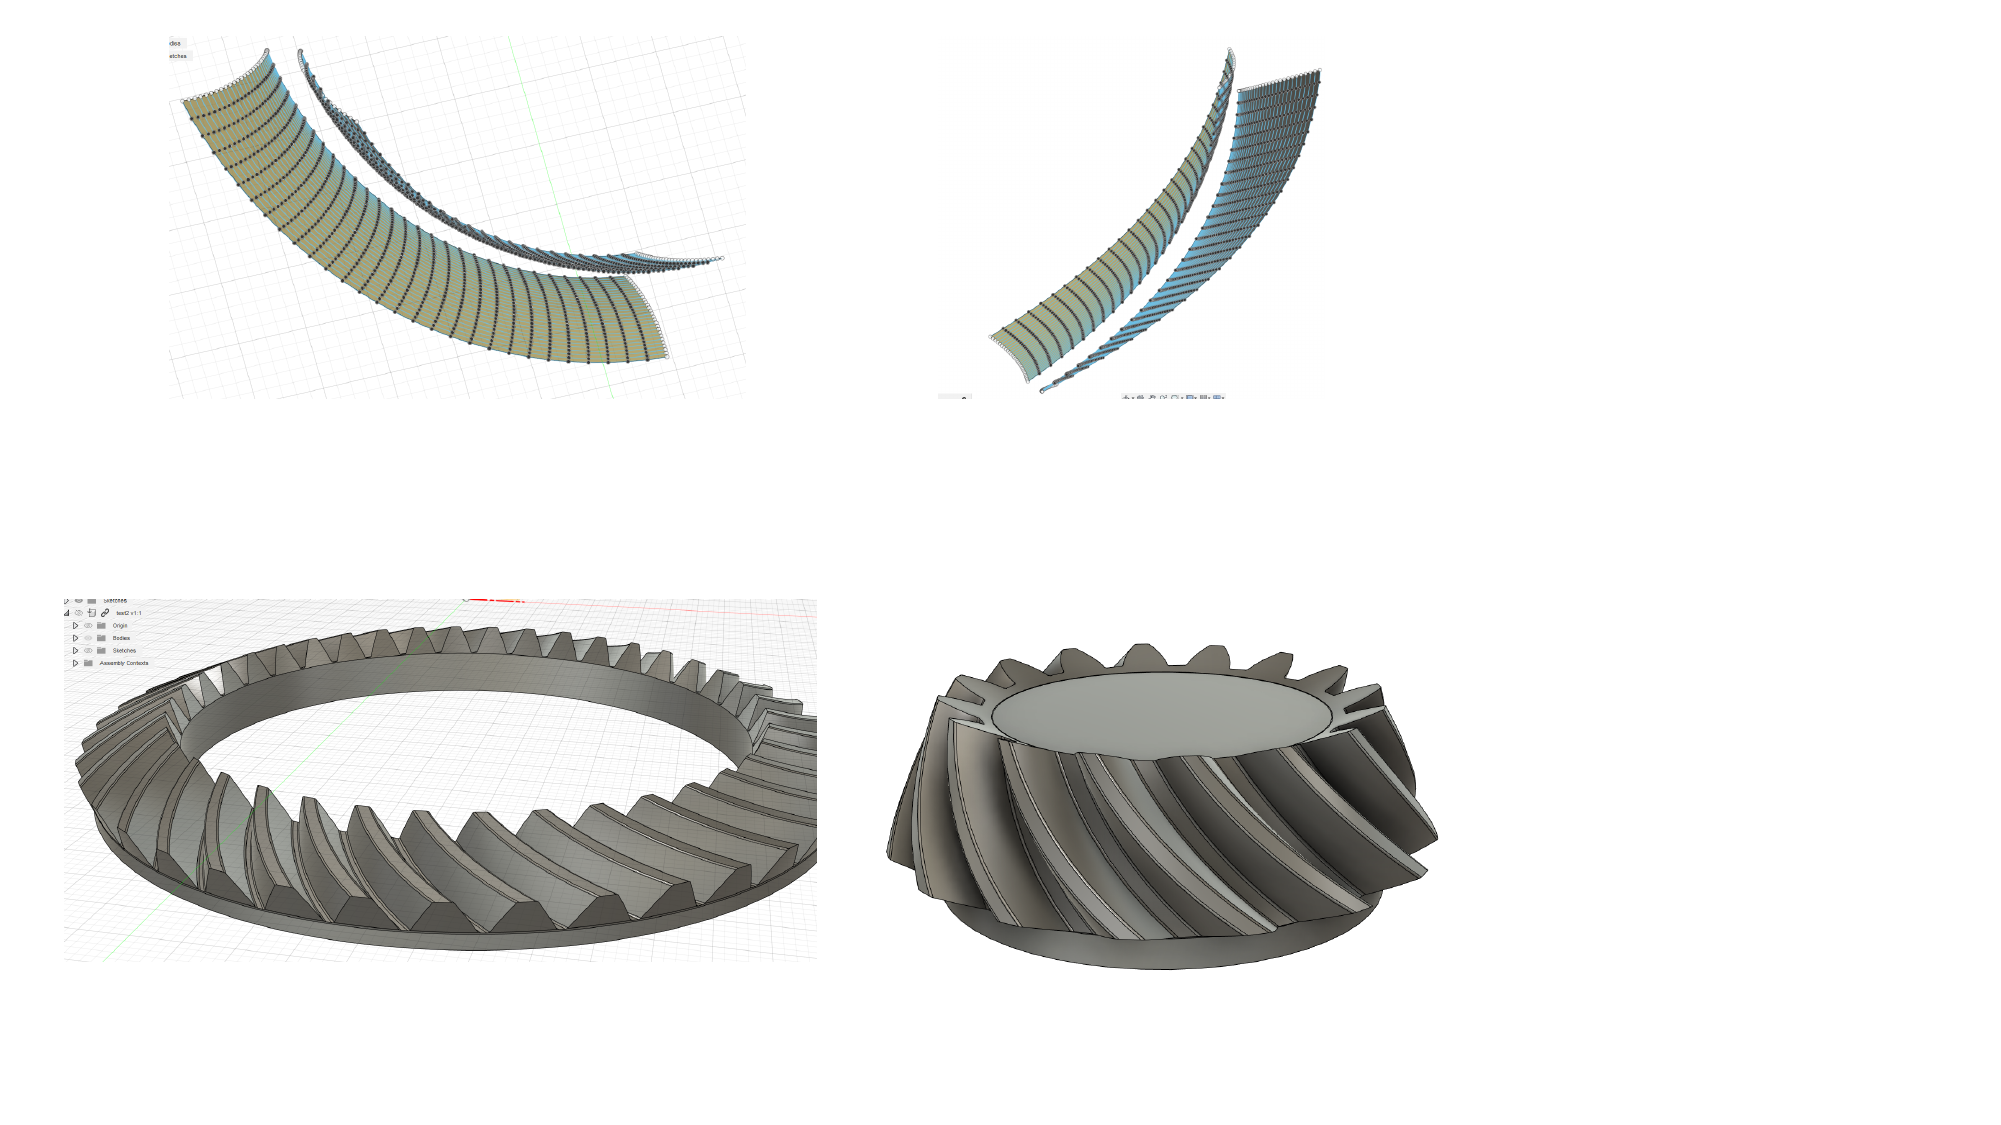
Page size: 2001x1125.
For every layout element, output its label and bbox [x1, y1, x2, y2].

picture [64, 599, 817, 962]
picture [169, 36, 746, 399]
picture [938, 36, 1325, 399]
picture [876, 614, 1455, 977]
